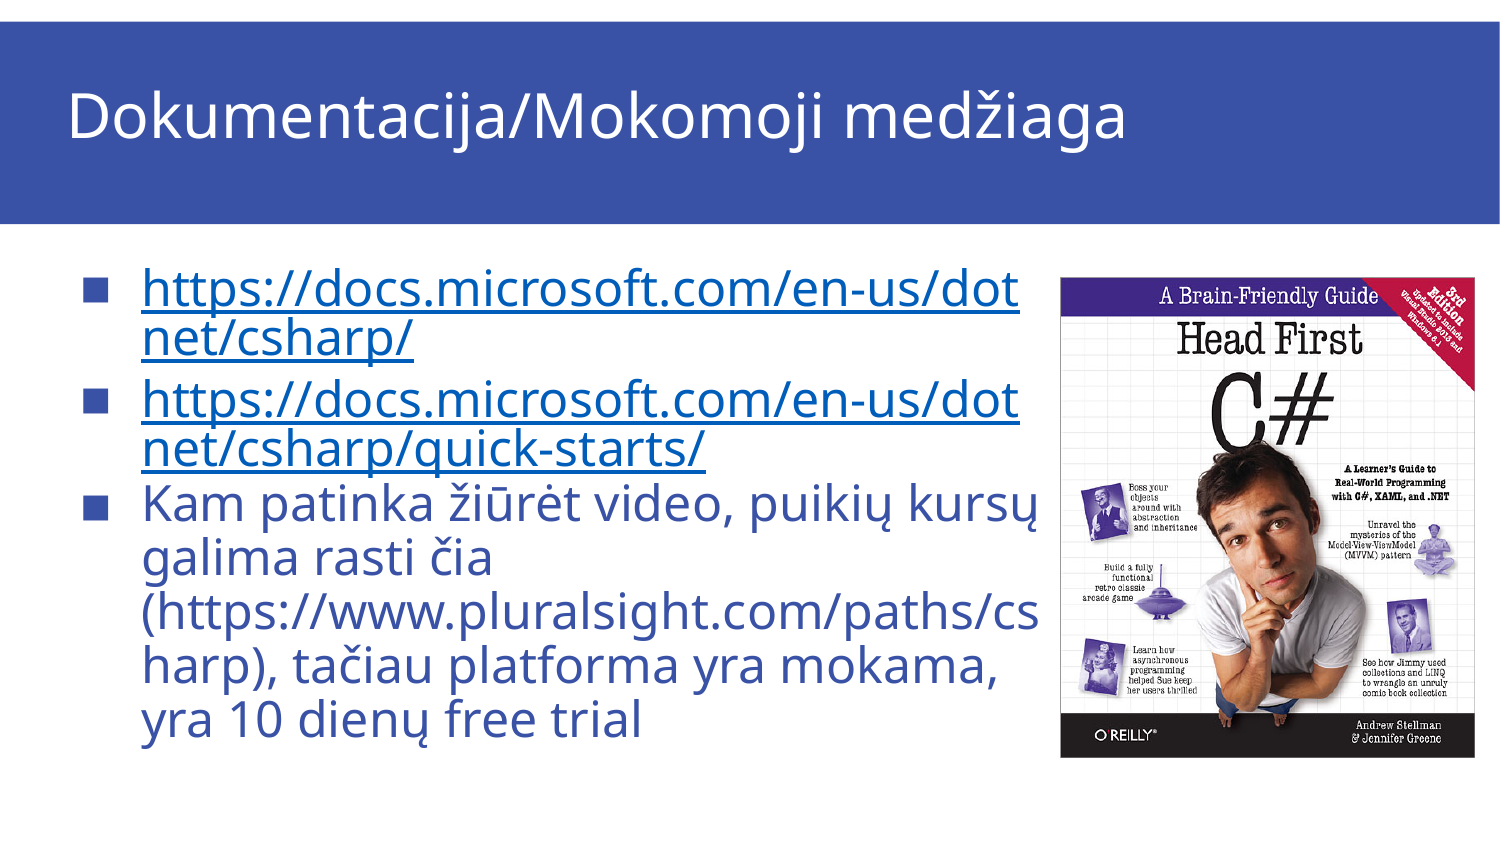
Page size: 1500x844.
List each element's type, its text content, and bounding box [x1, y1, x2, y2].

picture [1059, 277, 1476, 758]
title Dokumentacija/Mokomoji medžiaga [51, 72, 1449, 167]
list https://docs.microsoft.com/en-us/dotnet/csharp/ https://docs.microsoft.com/en-us/dotnet/csharp/quick-starts/ Kam patinka žiūrėt video, puikių kursų galima rasti čia (https://www.pluralsight.com/paths/csharp), tačiau platforma yra mokama, yra 10 dienų free trial [51, 242, 1061, 814]
